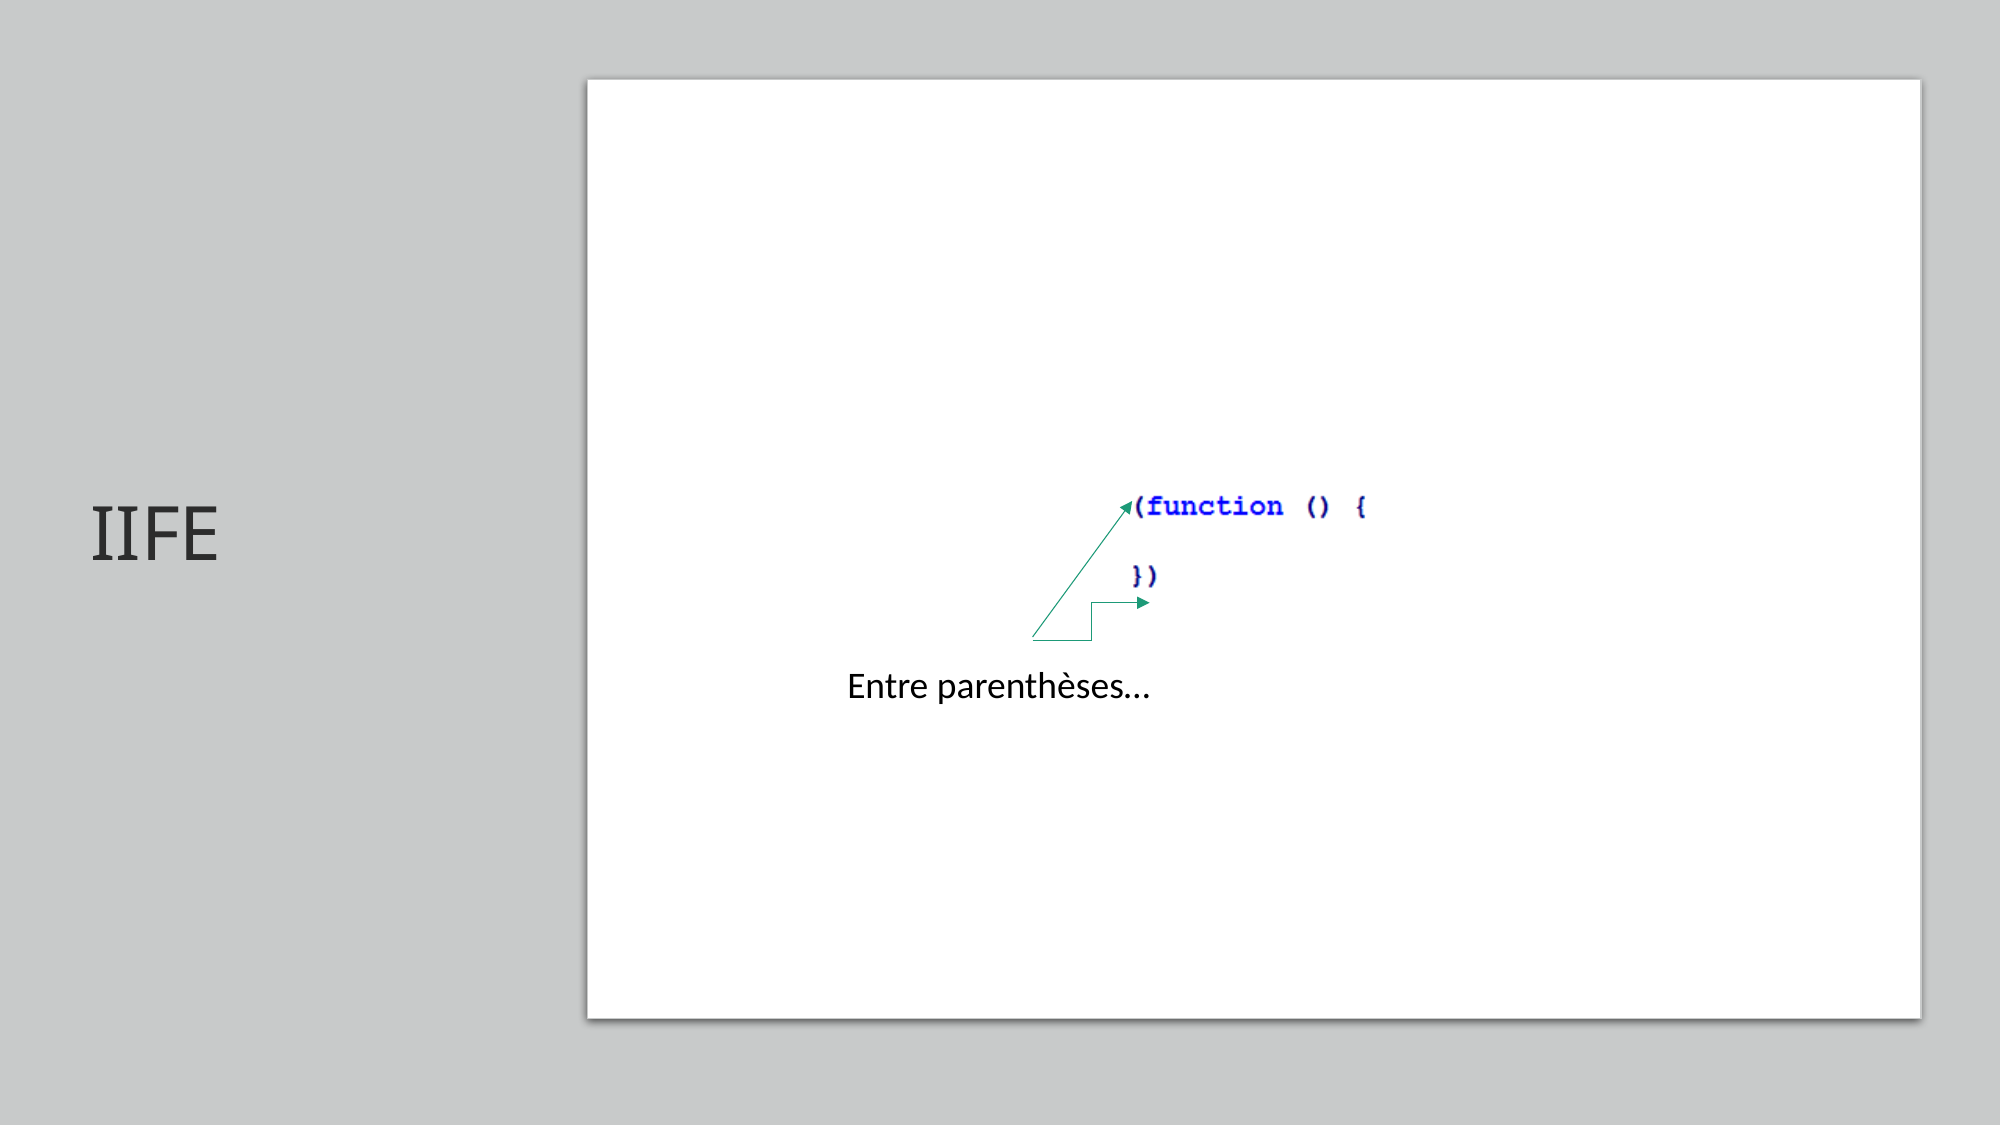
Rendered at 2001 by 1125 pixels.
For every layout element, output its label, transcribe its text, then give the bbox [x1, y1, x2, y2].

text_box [1032, 602, 1150, 640]
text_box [1032, 500, 1133, 602]
title IIFE [75, 104, 551, 968]
text_box [586, 78, 1922, 1019]
text_box Entre parenthèses… [832, 653, 1254, 714]
picture [1132, 468, 1376, 605]
text_box [0, 0, 2000, 1125]
